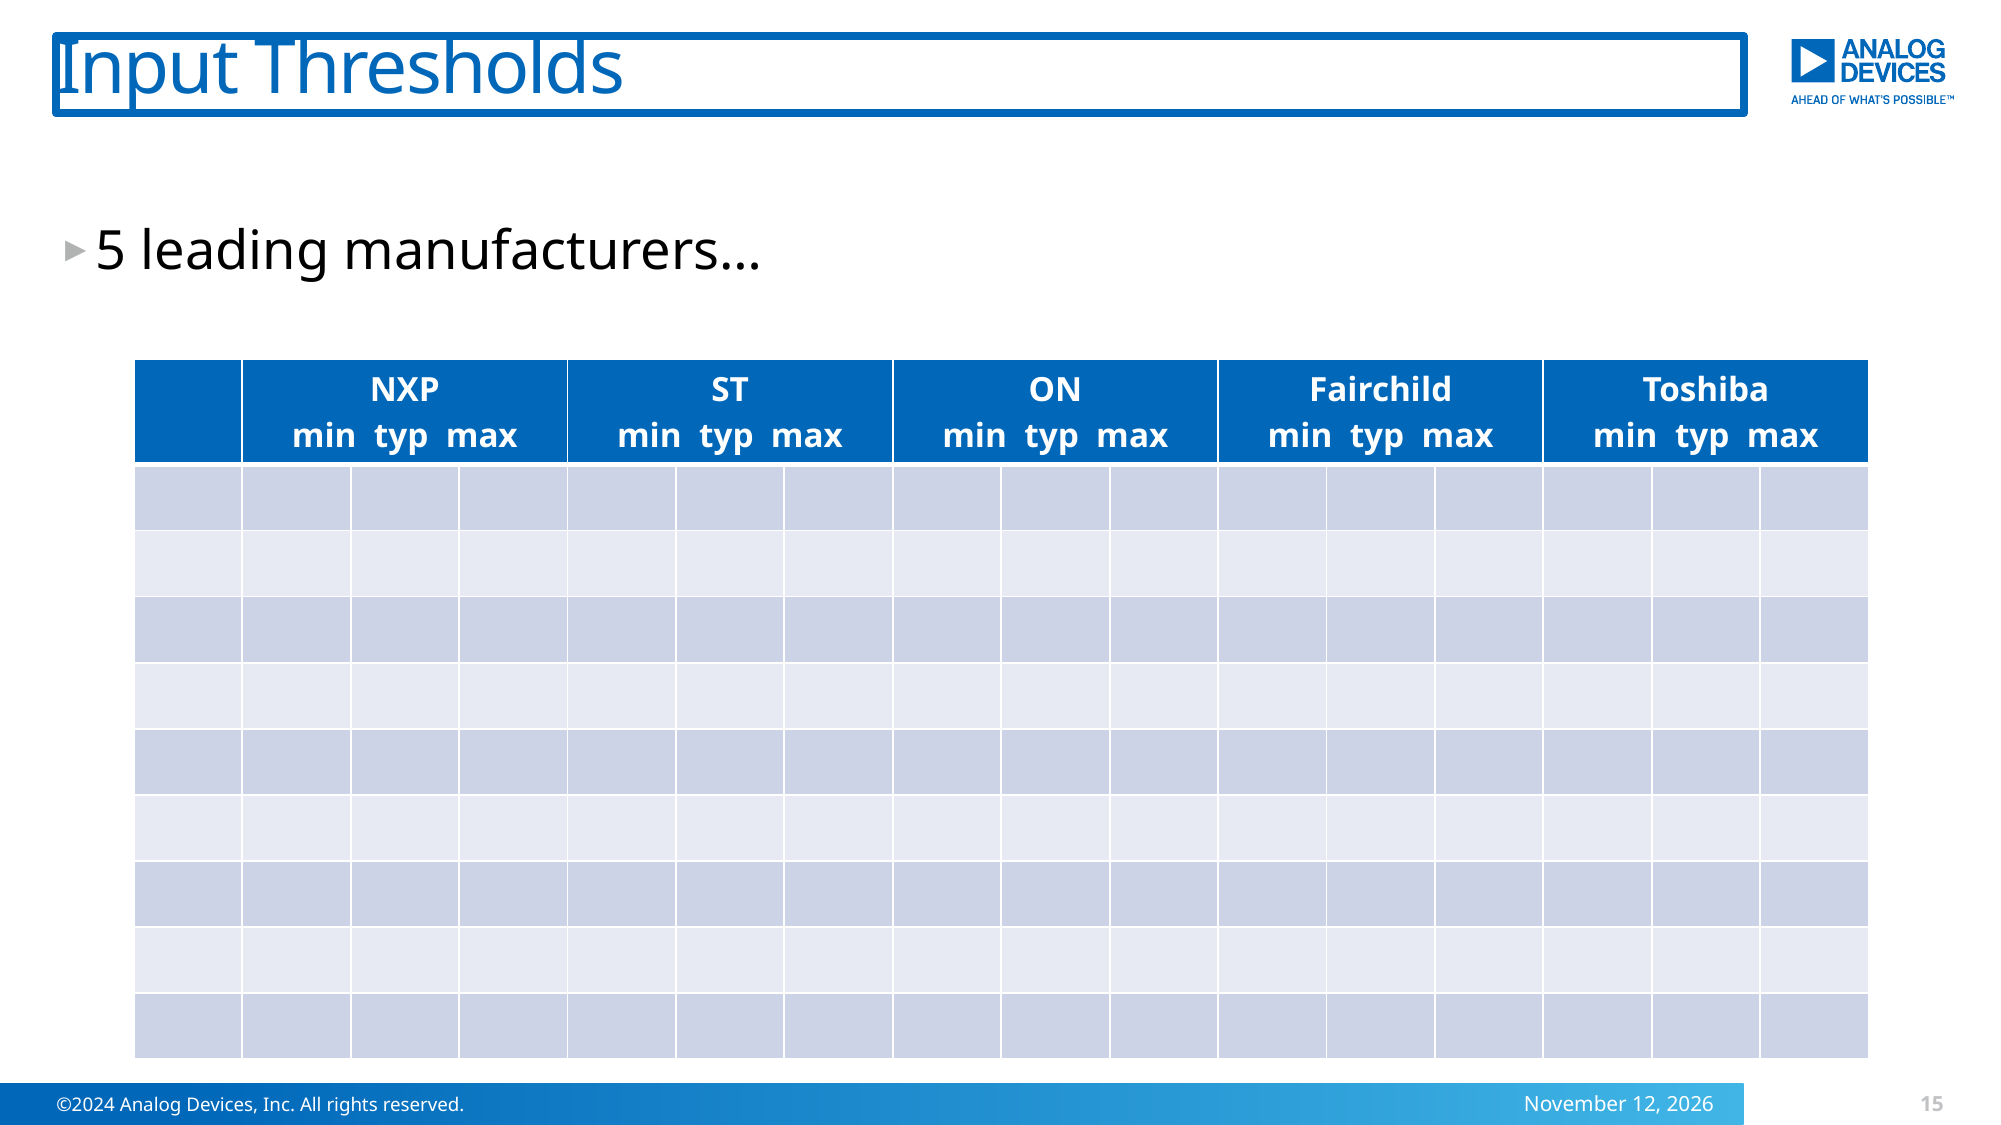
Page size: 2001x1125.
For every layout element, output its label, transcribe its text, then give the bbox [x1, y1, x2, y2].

table_cell [243, 531, 350, 596]
table_cell [1544, 796, 1651, 860]
table_cell [785, 796, 892, 860]
table_cell [1761, 531, 1868, 596]
table_cell [1111, 730, 1217, 794]
table_cell [1436, 531, 1542, 596]
table_cell [460, 994, 567, 1058]
table_cell [785, 664, 892, 728]
slide_number 15 [1743, 1084, 1944, 1125]
table_cell [1544, 862, 1651, 926]
table_cell [460, 531, 567, 596]
table_cell [1653, 467, 1759, 530]
table_cell [460, 664, 567, 728]
table_cell [785, 531, 892, 596]
table_cell [1327, 730, 1434, 794]
table_cell [1327, 862, 1434, 926]
table_header ST min typ max [568, 360, 892, 462]
table_cell [1002, 597, 1109, 662]
table_cell [1111, 467, 1217, 530]
table_cell [1327, 467, 1434, 530]
table_cell [1436, 730, 1542, 794]
table_cell [352, 664, 458, 728]
table_cell [1544, 531, 1651, 596]
table_cell [568, 467, 675, 530]
table_cell [135, 928, 241, 992]
table_cell [1436, 467, 1542, 530]
table_cell [1219, 796, 1326, 860]
table_cell [894, 664, 1000, 728]
table_cell [1327, 597, 1434, 662]
table_cell [460, 862, 567, 926]
table_cell [243, 994, 350, 1058]
table_cell [1002, 796, 1109, 860]
table_cell [1219, 730, 1326, 794]
table_header [135, 360, 241, 462]
table_cell [1219, 928, 1326, 992]
table_cell [894, 597, 1000, 662]
table_cell [894, 730, 1000, 794]
table_cell [1761, 664, 1868, 728]
table_cell [352, 796, 458, 860]
table_cell [1002, 664, 1109, 728]
table_cell [1219, 664, 1326, 728]
table_cell [1002, 531, 1109, 596]
table_cell [568, 664, 675, 728]
table_cell [1111, 796, 1217, 860]
table_cell [785, 994, 892, 1058]
table_cell [1544, 994, 1651, 1058]
list 5 leading manufacturers… [58, 174, 1744, 329]
table_cell [1219, 994, 1326, 1058]
table_cell [568, 862, 675, 926]
table_cell [460, 467, 567, 530]
table_cell [568, 796, 675, 860]
table_cell [135, 994, 241, 1058]
table_cell [243, 862, 350, 926]
table_cell [1436, 664, 1542, 728]
table_header NXP min typ max [243, 360, 567, 462]
table_cell [352, 928, 458, 992]
table_cell [1327, 664, 1434, 728]
table_cell [677, 597, 783, 662]
table_cell [1544, 467, 1651, 530]
table_cell [1544, 928, 1651, 992]
table_cell [135, 862, 241, 926]
table_cell [568, 928, 675, 992]
table_cell [1327, 928, 1434, 992]
table_cell [894, 862, 1000, 926]
table_header ON min typ max [894, 360, 1217, 462]
table_cell [352, 467, 458, 530]
table_cell [677, 796, 783, 860]
table_cell [894, 994, 1000, 1058]
table_cell [1436, 862, 1542, 926]
table_cell [1761, 862, 1868, 926]
table_cell [677, 664, 783, 728]
table_cell [785, 730, 892, 794]
table_cell [243, 730, 350, 794]
table_cell [894, 531, 1000, 596]
table_cell [677, 994, 783, 1058]
table_cell [1111, 597, 1217, 662]
table_cell [1761, 796, 1868, 860]
table_cell [568, 531, 675, 596]
table_cell [1219, 531, 1326, 596]
table_cell [135, 664, 241, 728]
table_cell [1761, 597, 1868, 662]
table_cell [1111, 862, 1217, 926]
table_cell [894, 928, 1000, 992]
table_cell [1111, 664, 1217, 728]
table_cell [568, 597, 675, 662]
table_cell [1002, 862, 1109, 926]
table_cell [1002, 994, 1109, 1058]
table_cell [243, 597, 350, 662]
table_cell [1327, 994, 1434, 1058]
table_cell [460, 928, 567, 992]
table_cell [677, 862, 783, 926]
table_cell [1653, 664, 1759, 728]
table_cell [352, 994, 458, 1058]
table_cell [1002, 928, 1109, 992]
table_cell [1111, 994, 1217, 1058]
table_cell [1761, 994, 1868, 1058]
table_cell [1653, 862, 1759, 926]
table_cell [785, 928, 892, 992]
table_cell [785, 862, 892, 926]
table_cell [460, 597, 567, 662]
table_cell [135, 467, 241, 530]
table_cell [1111, 928, 1217, 992]
table_cell [894, 467, 1000, 530]
table_cell [1327, 796, 1434, 860]
table_cell [677, 730, 783, 794]
table_cell [1653, 531, 1759, 596]
table_cell [243, 664, 350, 728]
table_cell [460, 796, 567, 860]
table_cell [677, 531, 783, 596]
table_cell [243, 467, 350, 530]
table_cell [1761, 730, 1868, 794]
table_cell [677, 928, 783, 992]
table_cell [1653, 928, 1759, 992]
table_cell [243, 796, 350, 860]
table_cell [352, 597, 458, 662]
table_cell [1544, 597, 1651, 662]
table_cell [1653, 796, 1759, 860]
table_cell [1436, 597, 1542, 662]
table_cell [1436, 928, 1542, 992]
table_cell [1761, 928, 1868, 992]
table_cell [352, 730, 458, 794]
table_cell [1544, 730, 1651, 794]
table_header Fairchild min typ max [1219, 360, 1542, 462]
table_cell [1544, 664, 1651, 728]
table_cell [1327, 531, 1434, 596]
table_cell [352, 862, 458, 926]
table_cell [243, 928, 350, 992]
table_cell [1002, 730, 1109, 794]
table_cell [135, 531, 241, 596]
table_cell [568, 994, 675, 1058]
footer ©2024 Analog Devices, Inc. All rights reserved. [56, 1085, 1379, 1125]
table_cell [135, 796, 241, 860]
table_cell [568, 730, 675, 794]
table_cell [352, 531, 458, 596]
table_header Toshiba min typ max [1544, 360, 1868, 462]
table_cell [677, 467, 783, 530]
table_cell [135, 597, 241, 662]
title Input Thresholds [52, 32, 1748, 117]
table_cell [1219, 862, 1326, 926]
table_cell [460, 730, 567, 794]
table_cell [135, 730, 241, 794]
table_cell [785, 597, 892, 662]
table_cell [1653, 730, 1759, 794]
table_cell [785, 467, 892, 530]
table_cell [1111, 531, 1217, 596]
table_cell [1653, 994, 1759, 1058]
table_cell [1219, 467, 1326, 530]
table_cell [1002, 467, 1109, 530]
table_cell [894, 796, 1000, 860]
table_cell [1761, 467, 1868, 530]
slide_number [1379, 1085, 1744, 1125]
table_cell [1653, 597, 1759, 662]
table_cell [1436, 796, 1542, 860]
table_cell [1219, 597, 1326, 662]
table_cell [1436, 994, 1542, 1058]
